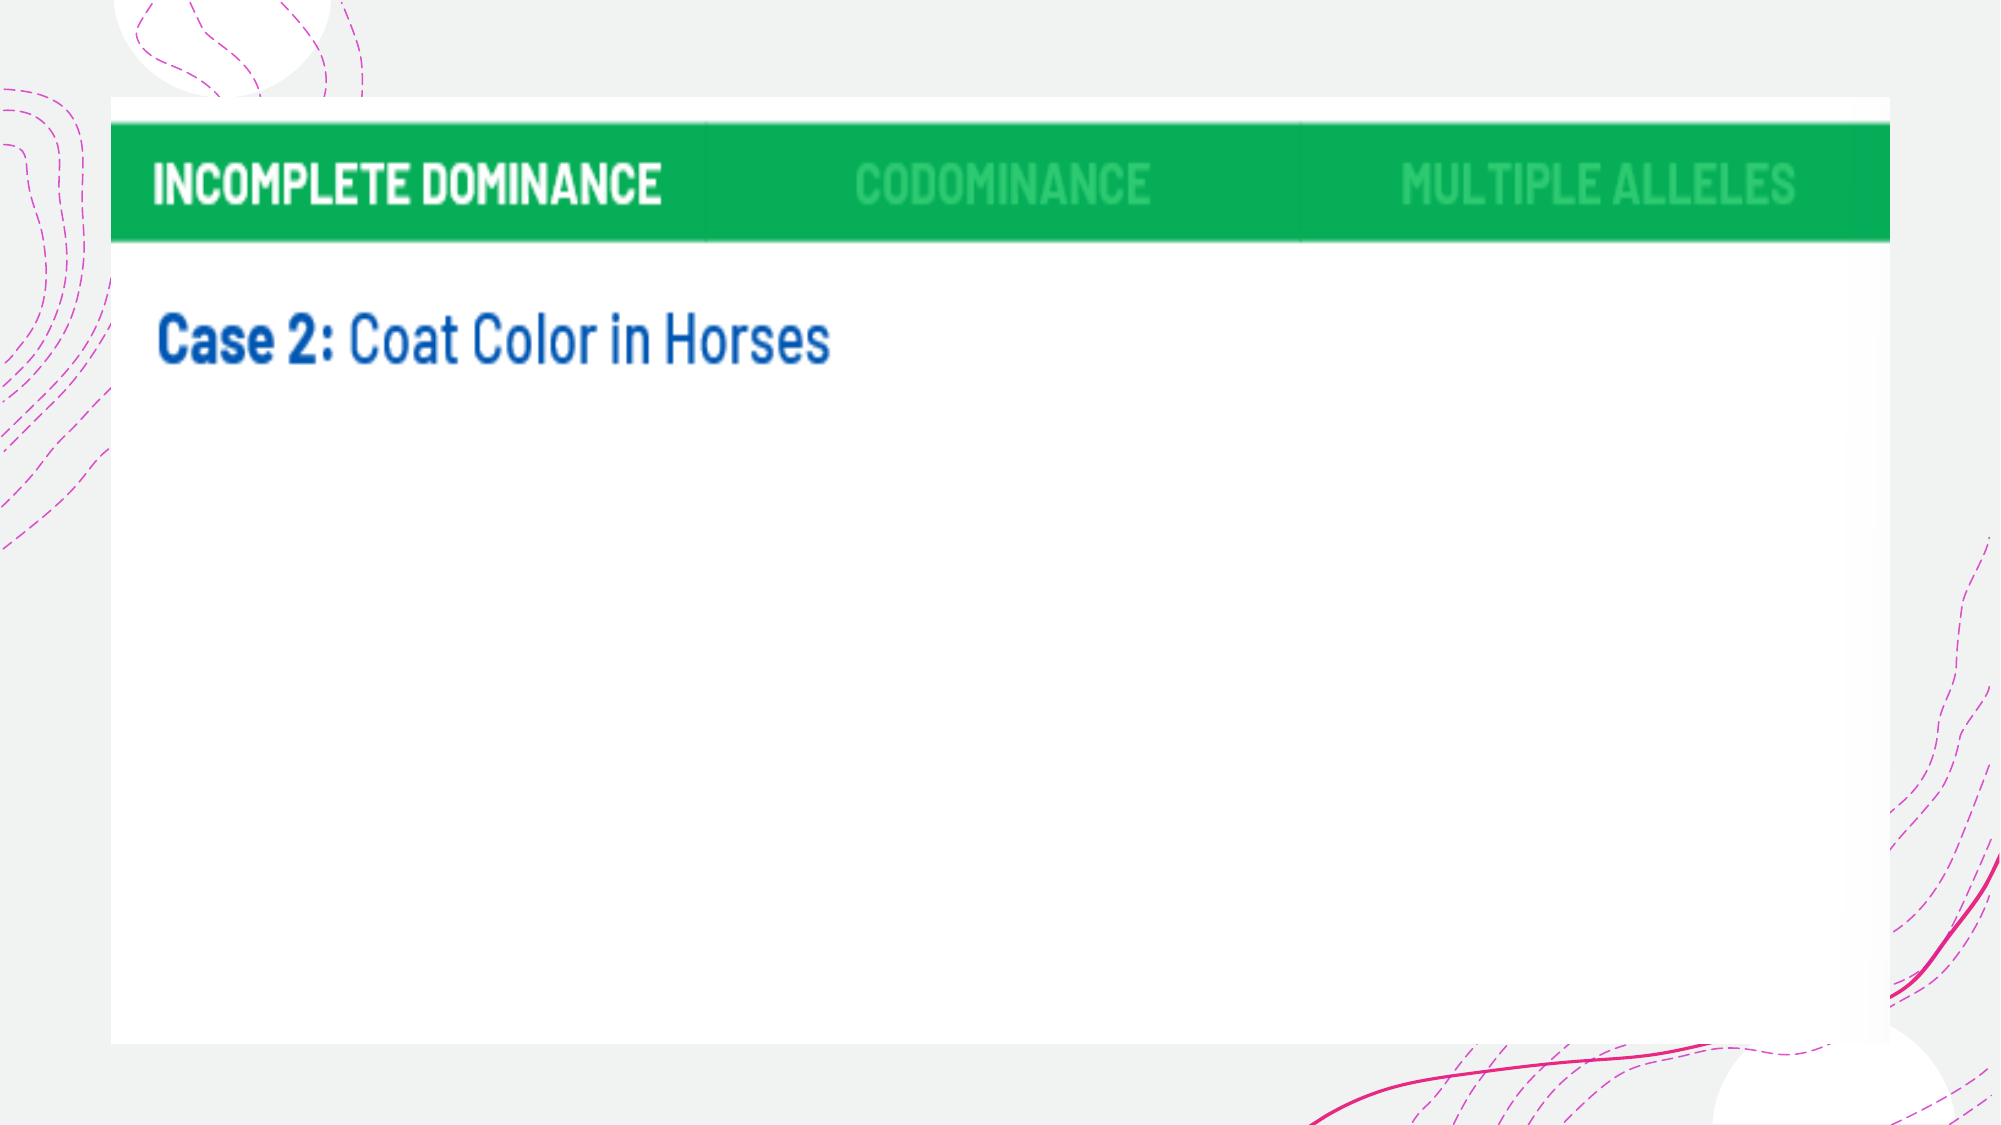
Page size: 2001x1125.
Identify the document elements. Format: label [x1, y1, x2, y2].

picture [111, 97, 1890, 1044]
